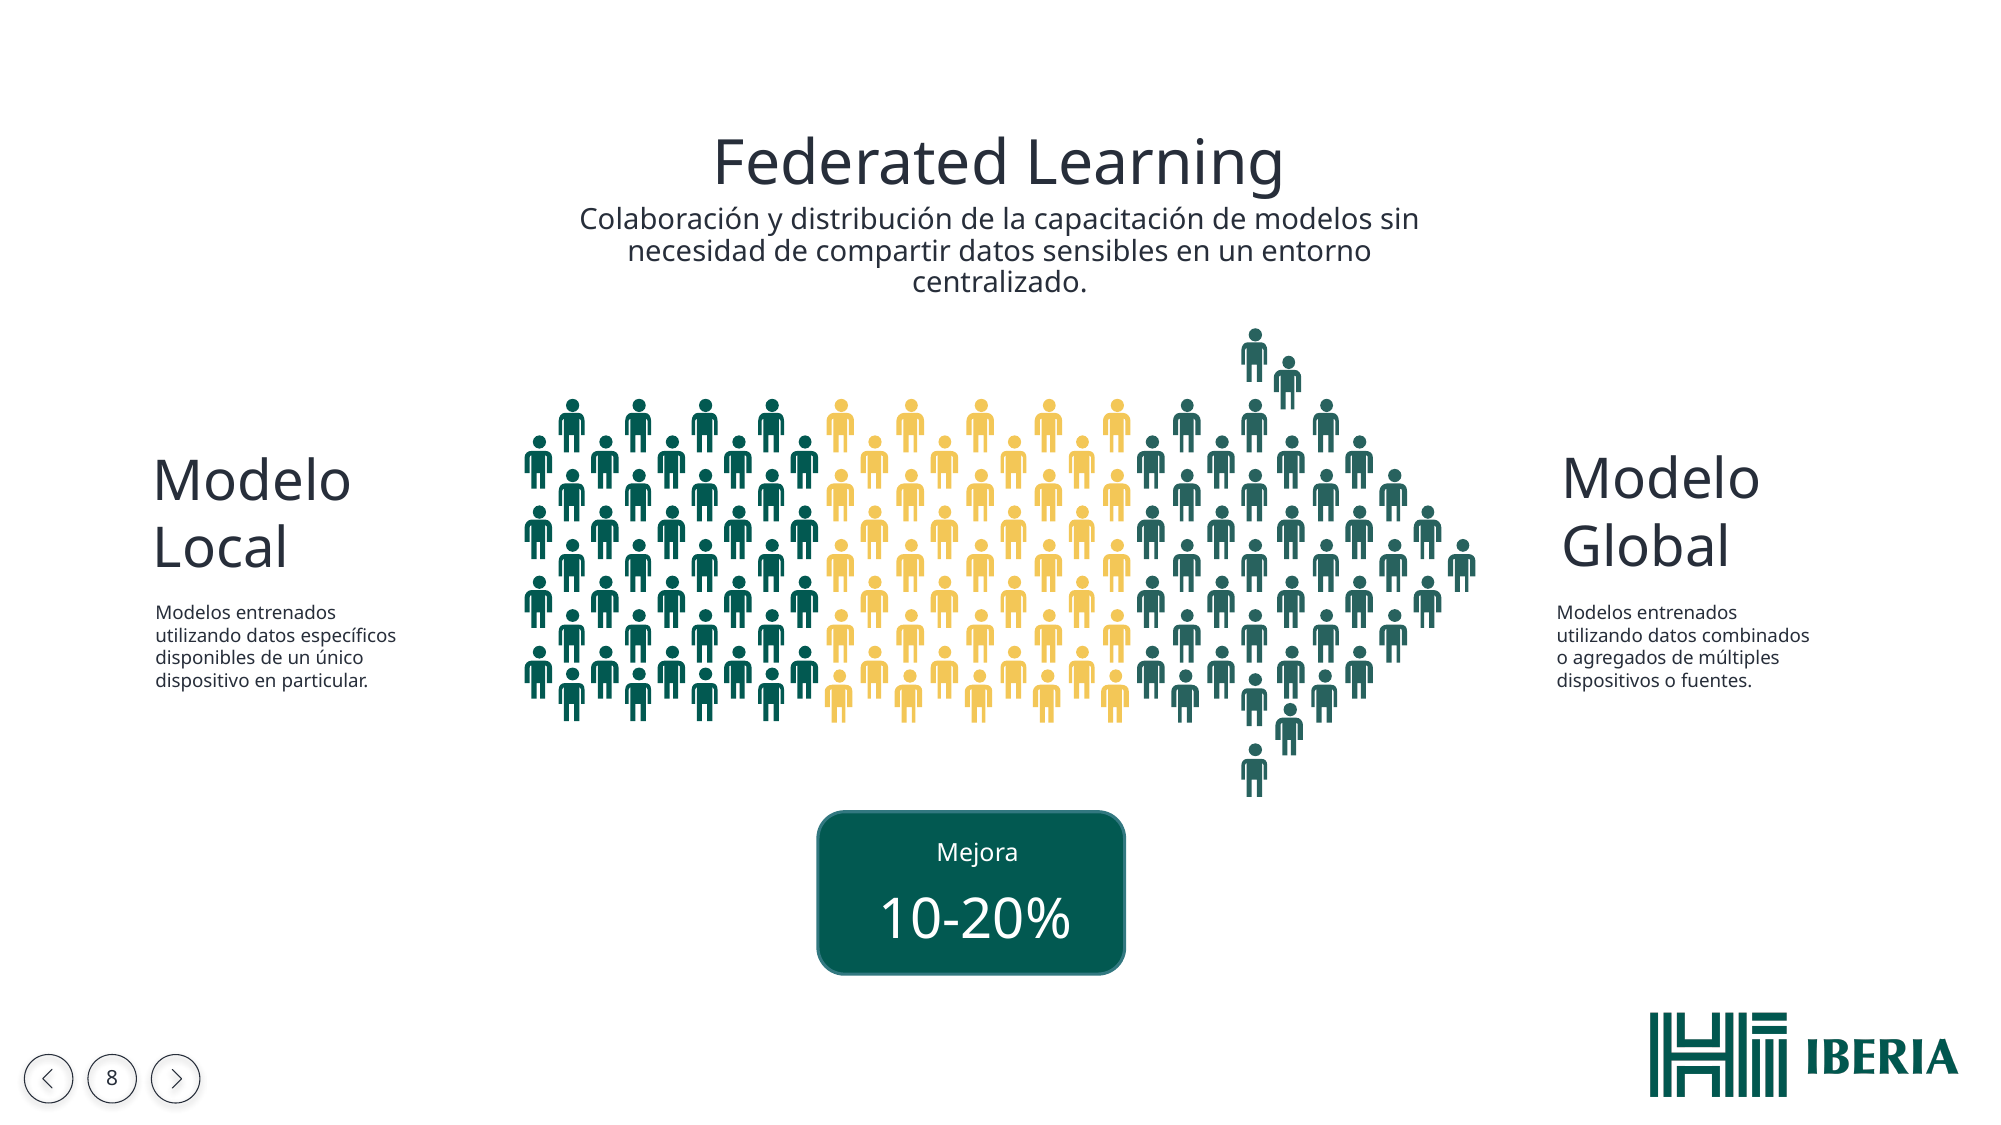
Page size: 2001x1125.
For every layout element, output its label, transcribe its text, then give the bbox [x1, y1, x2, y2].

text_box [1136, 327, 1476, 797]
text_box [524, 398, 819, 722]
picture [1627, 991, 1981, 1118]
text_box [824, 398, 1131, 723]
text_box Modelo Global [1546, 435, 1791, 586]
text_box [817, 811, 1125, 975]
text_box Modelos entrenados utilizando datos combinados o agregados de múltiples dispositivos o fuentes. [1541, 593, 1825, 699]
text_box Modelos entrenados utilizando datos específicos disponibles de un único dispositivo en particular. [140, 593, 424, 699]
text_box Federated Learning Colaboración y distribución de la capacitación de modelos sin necesidad de compartir datos sensibles en un entorno centralizado. [525, 123, 1474, 281]
text_box Modelo Local [138, 436, 383, 587]
